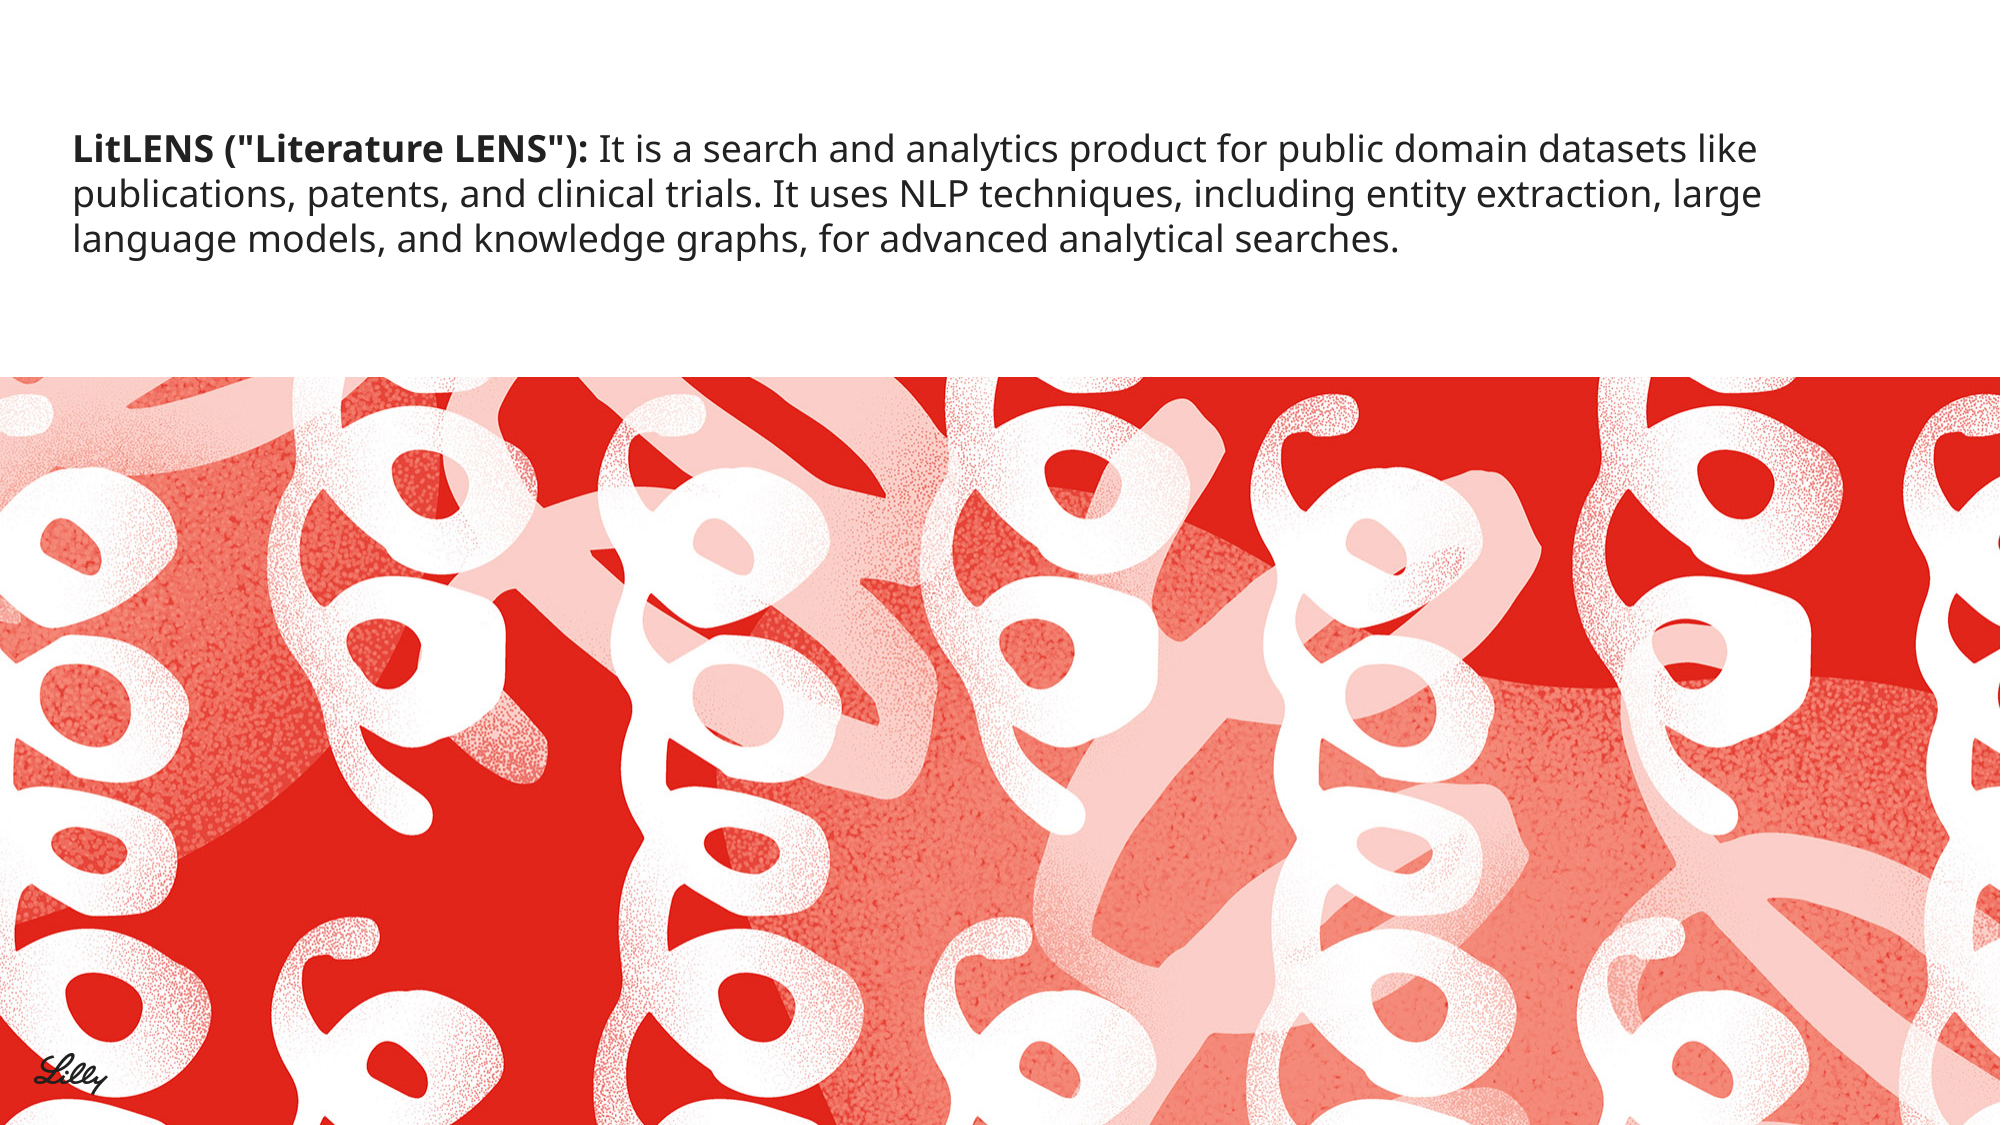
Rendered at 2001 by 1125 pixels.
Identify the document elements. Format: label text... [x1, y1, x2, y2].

picture [0, 377, 2000, 1125]
list LitLENS ("Literature LENS"): It is a search and analytics product for public domain datasets like publications, patents, and clinical trials. It uses NLP techniques, including entity extraction, large language models, and knowledge graphs, for advanced analytical searches. [71, 124, 1928, 260]
